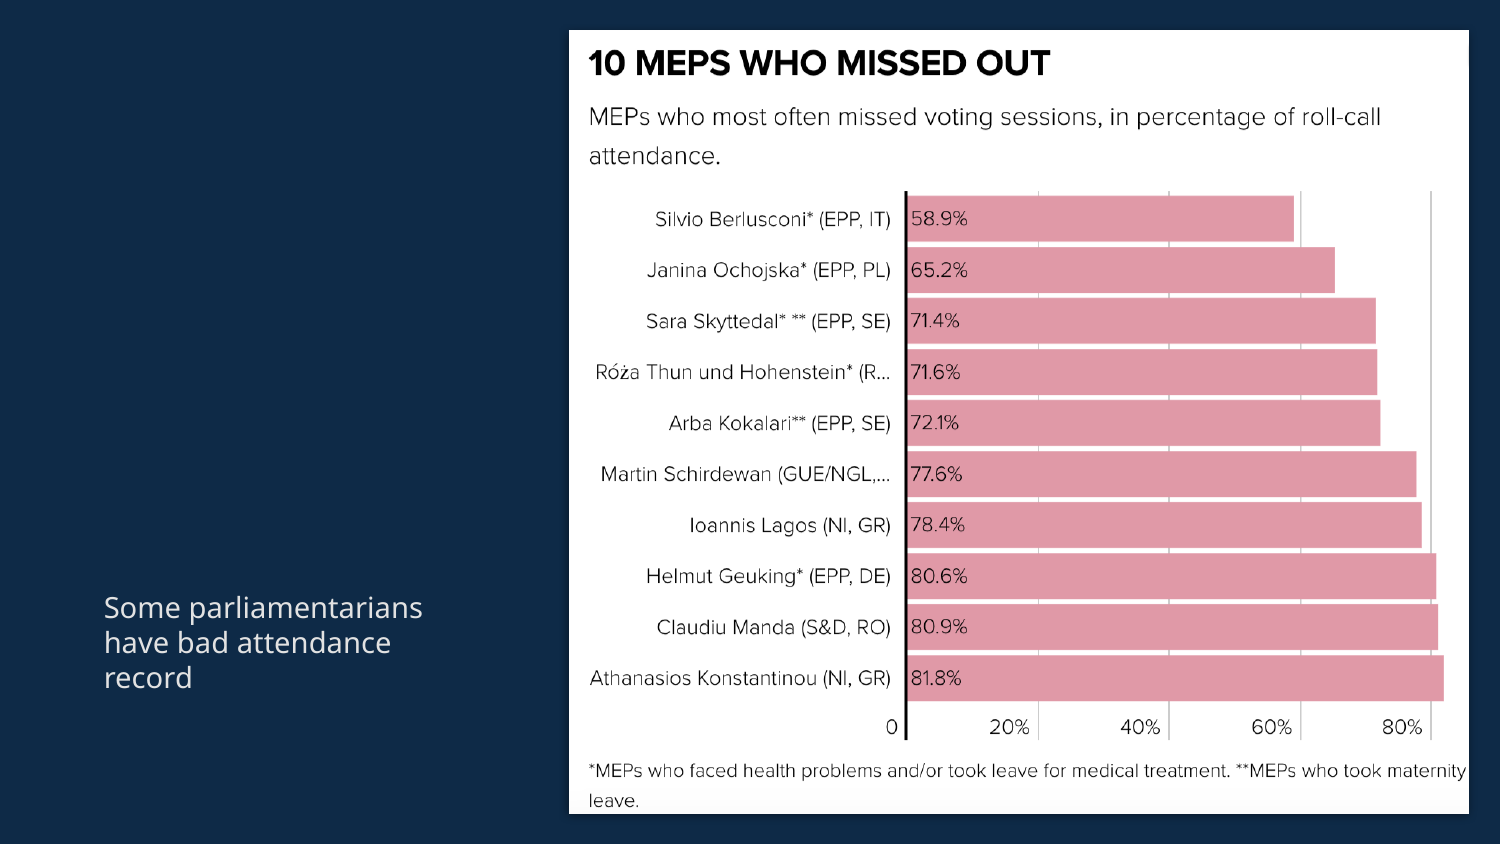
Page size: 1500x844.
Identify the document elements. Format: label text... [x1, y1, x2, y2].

text_box Some parliamentarians have bad attendance record [88, 538, 481, 746]
picture [569, 30, 1469, 814]
